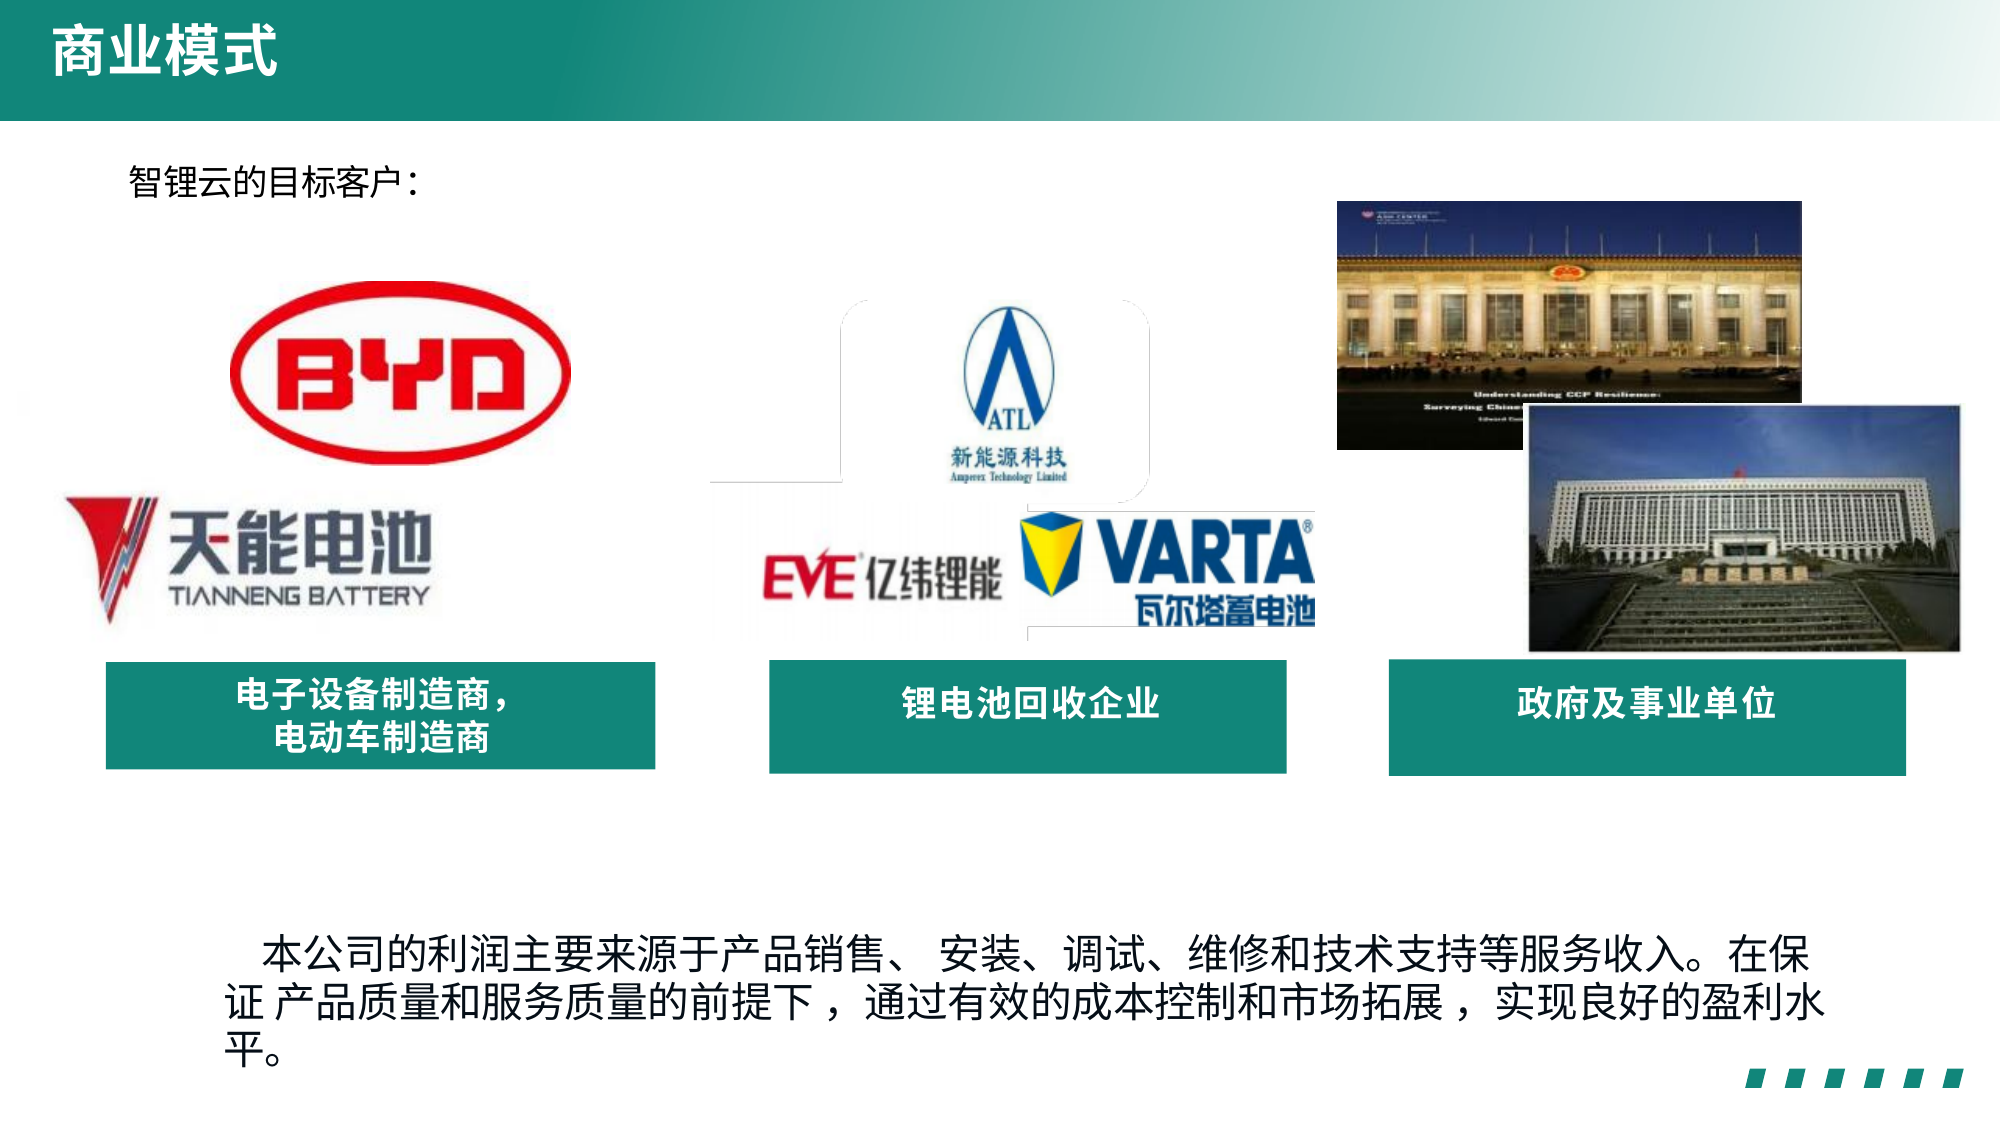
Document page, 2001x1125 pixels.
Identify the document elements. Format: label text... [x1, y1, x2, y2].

text_box [1824, 1068, 1846, 1088]
text_box 智锂云的目标客户： [106, 161, 440, 205]
text_box [1784, 1068, 1806, 1088]
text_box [0, 0, 2000, 121]
text_box 电子设备制造商， 电动车制造商 [105, 662, 656, 770]
text_box [1903, 1068, 1925, 1088]
text_box [1745, 1068, 1767, 1088]
text_box 政府及事业单位 [1388, 659, 1907, 776]
picture [17, 281, 571, 716]
text_box 本公司的利润主要来源于产品销售、 安装、调试、维修和技术支持等服务收入。在保证 产品质量和服务质量的前提下 ，通过有效的成本控制和市场拓展 ，实现良好的盈利水平。 [221, 929, 1846, 1029]
text_box [1863, 1068, 1885, 1088]
text_box [1942, 1068, 1964, 1088]
text_box 锂电池回收企业 [769, 660, 1287, 774]
picture [709, 299, 1316, 641]
picture [1337, 201, 1966, 655]
